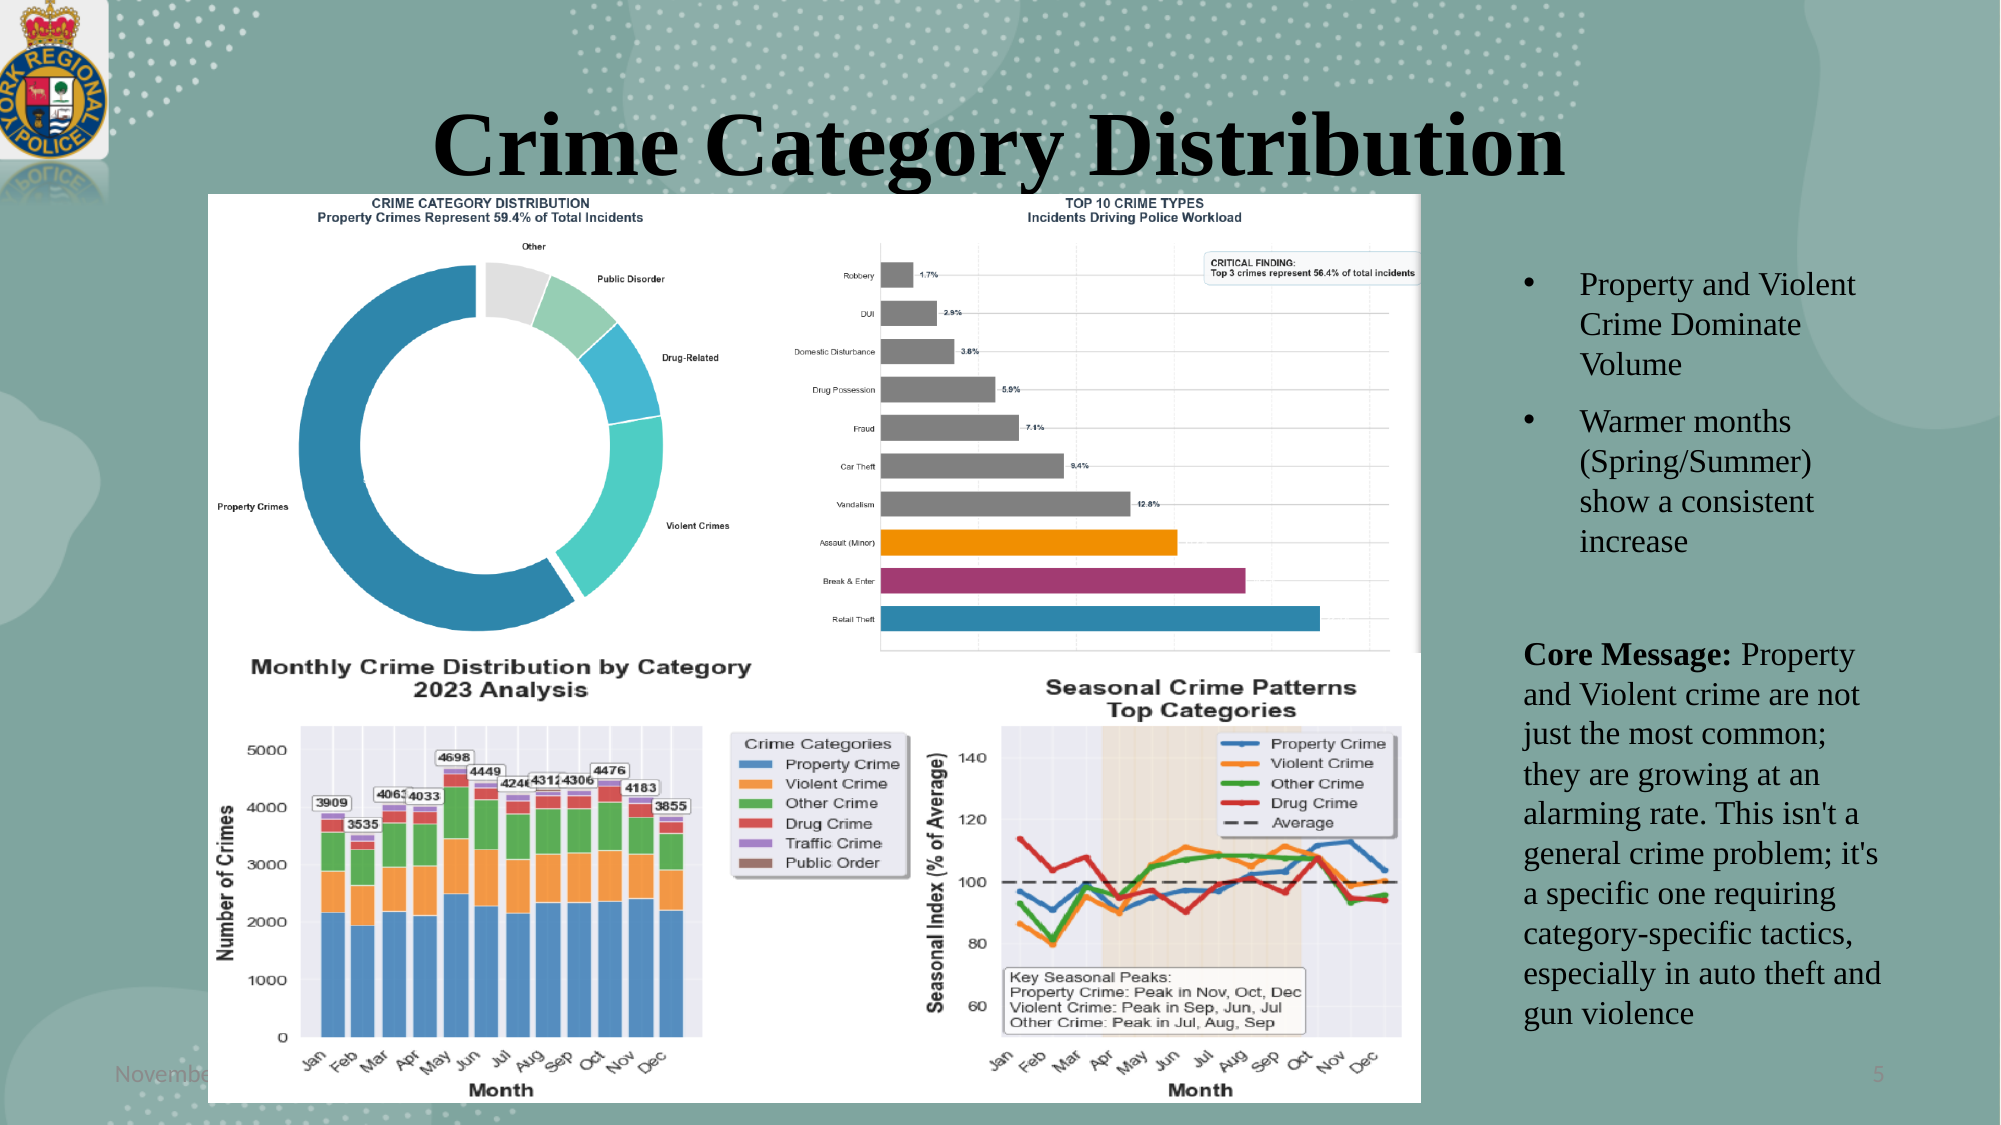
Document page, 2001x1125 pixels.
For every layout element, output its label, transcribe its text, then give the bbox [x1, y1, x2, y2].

picture [0, 0, 2001, 1125]
text_box Property and Violent Crime Dominate Volume Warmer months (Spring/Summer) show a consistent increase Core Message: Property and Violent crime are not just the most common; they are growing at an alarming rate. This isn't a general crime problem; it's a specific one requiring category-specific tactics, especially in auto theft and gun violence [1508, 255, 1906, 1039]
slide_number 5 [1433, 1042, 1900, 1103]
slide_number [99, 1042, 203, 1103]
title Crime Category Distribution [99, 45, 1900, 233]
